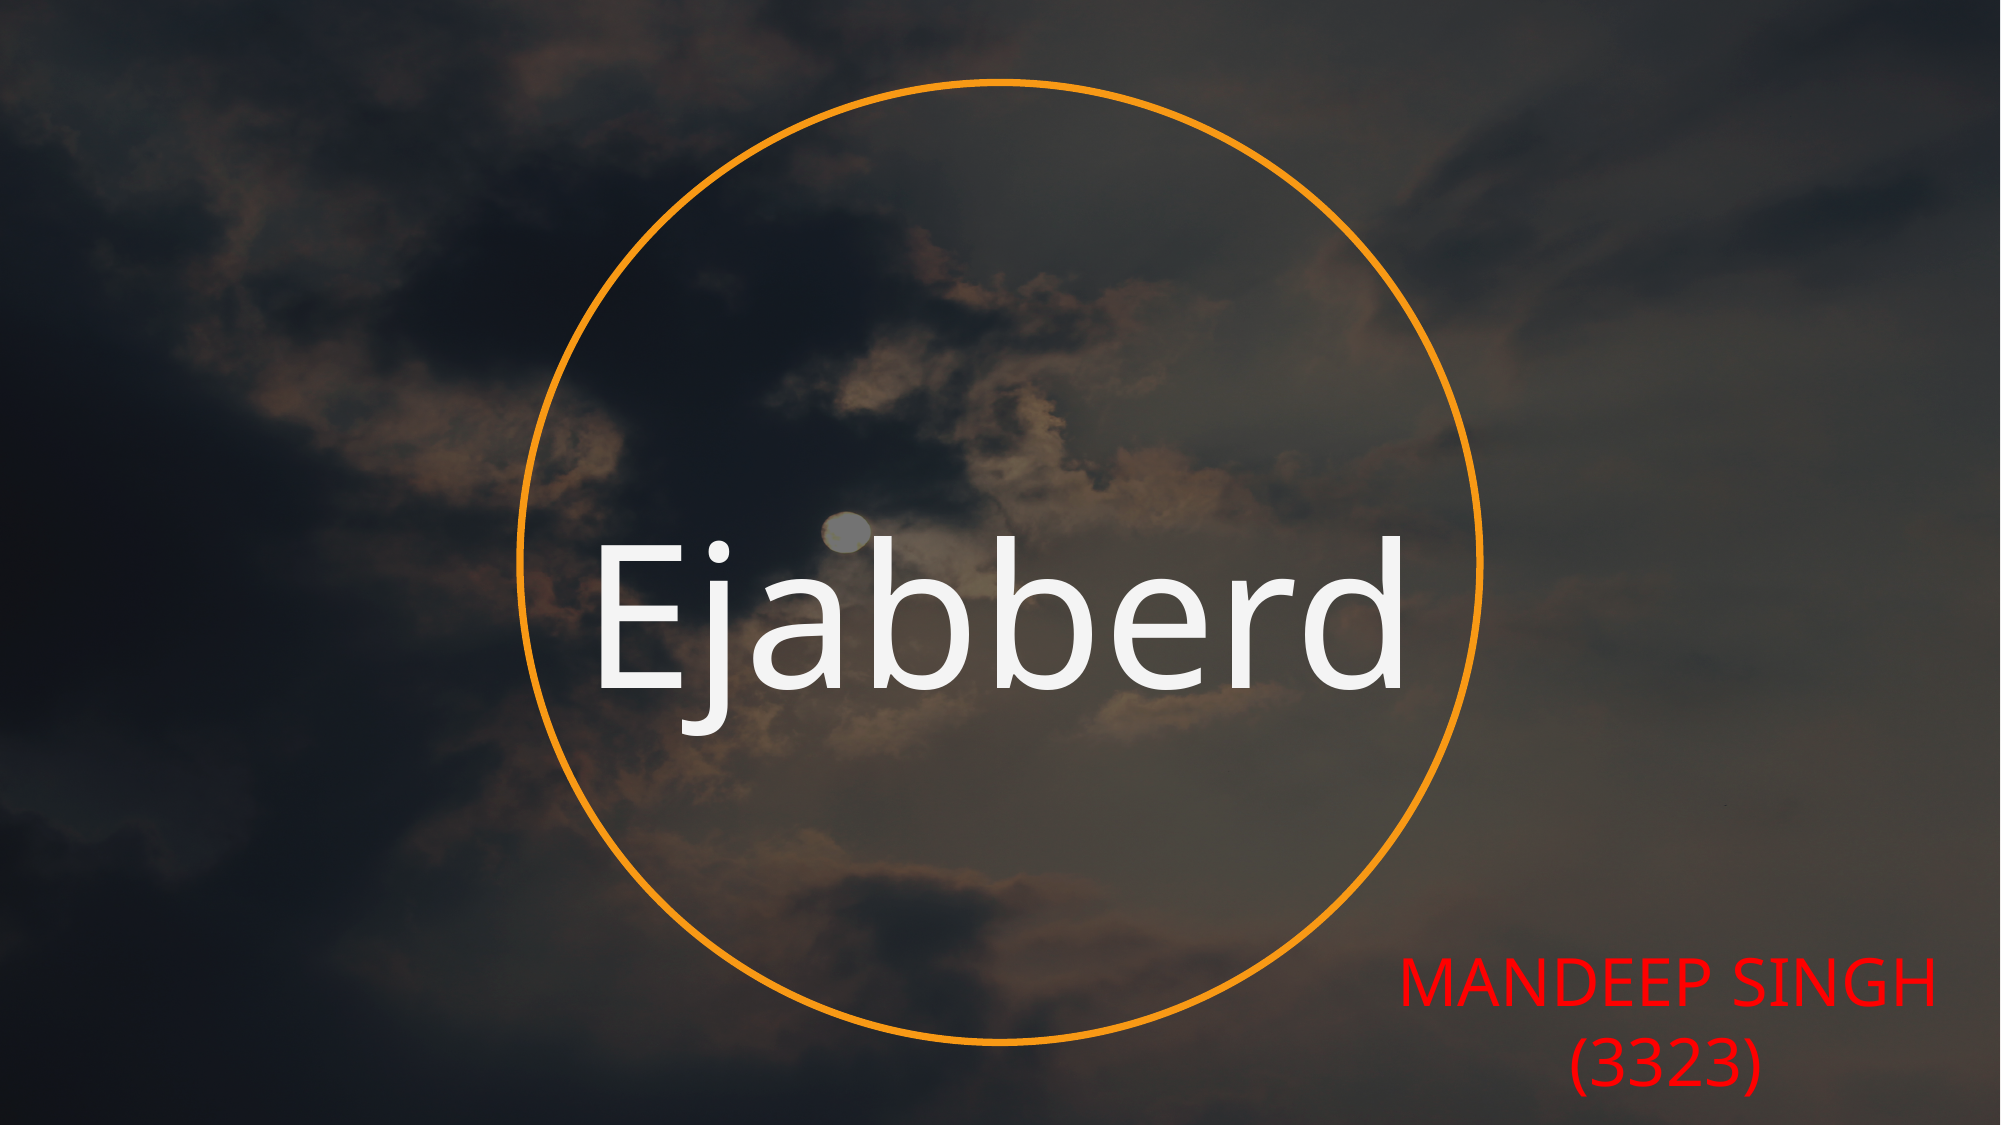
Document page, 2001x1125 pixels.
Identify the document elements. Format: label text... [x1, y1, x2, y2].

text_box [0, 0, 2000, 1125]
text_box MANDEEP SINGH (3323) [1382, 932, 2000, 1108]
text_box Ejabberd [519, 361, 1480, 736]
text_box [563, 81, 1437, 361]
text_box [551, 736, 1449, 1044]
